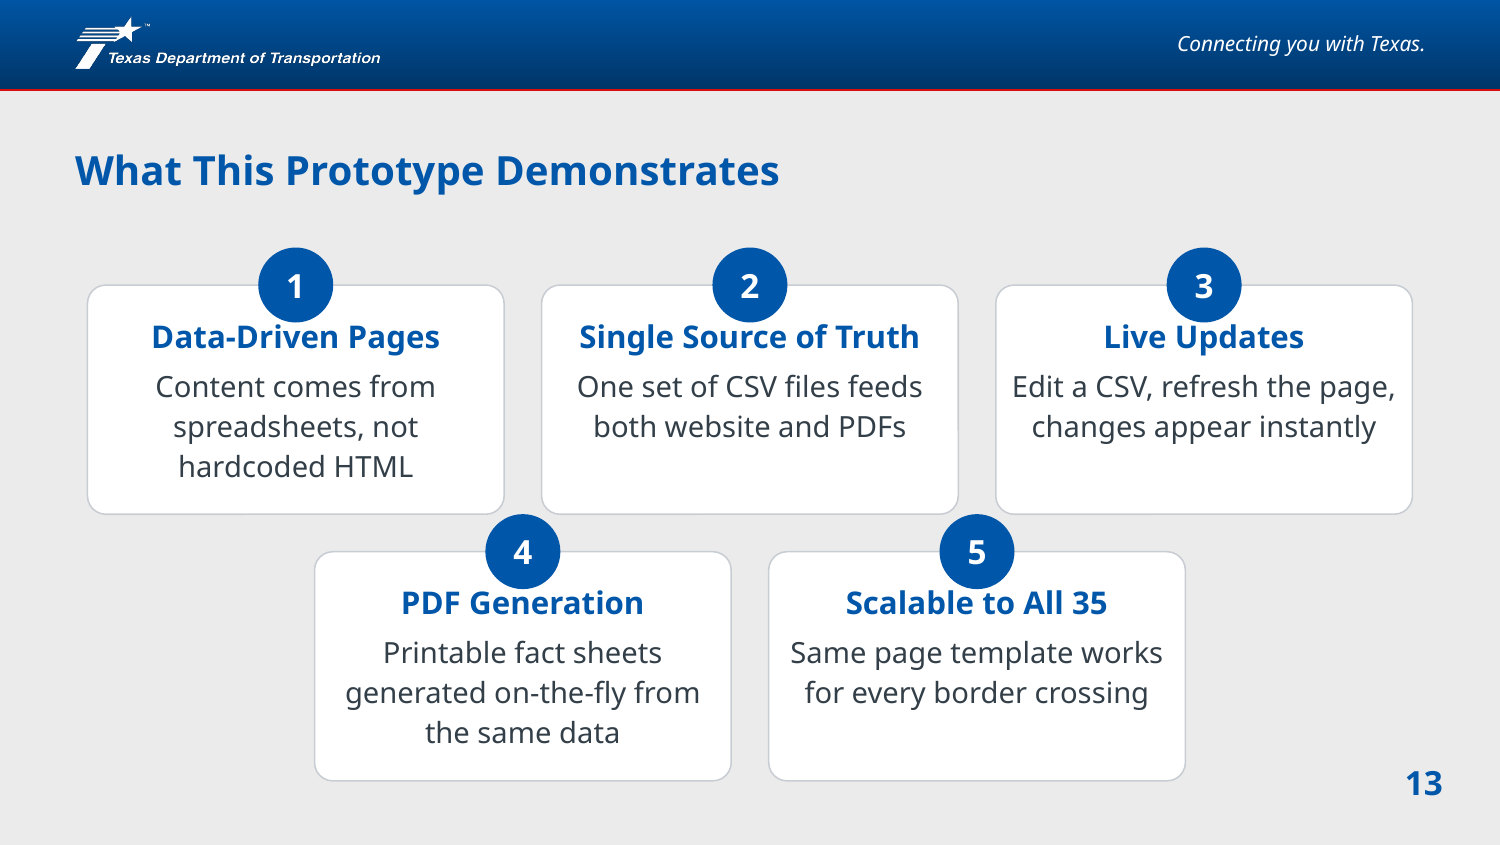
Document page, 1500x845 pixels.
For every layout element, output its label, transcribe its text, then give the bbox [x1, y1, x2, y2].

text_box 2 [712, 247, 788, 323]
title What This Prototype Demonstrates [75, 145, 1425, 194]
text_box 1 [258, 247, 334, 323]
text_box Single Source of Truth One set of CSV files feeds both website and PDFs [541, 285, 959, 515]
text_box 3 [1166, 247, 1242, 323]
text_box Live Updates Edit a CSV, refresh the page, changes appear instantly [995, 285, 1413, 515]
text_box 5 [939, 514, 1015, 590]
picture [75, 16, 380, 69]
text_box PDF Generation Printable fact sheets generated on-the-fly from the same data [314, 551, 732, 781]
text_box Scalable to All 35 Same page template works for every border crossing [768, 551, 1186, 781]
text_box 4 [485, 514, 561, 590]
text_box Data-Driven Pages Content comes from spreadsheets, not hardcoded HTML [87, 285, 505, 515]
